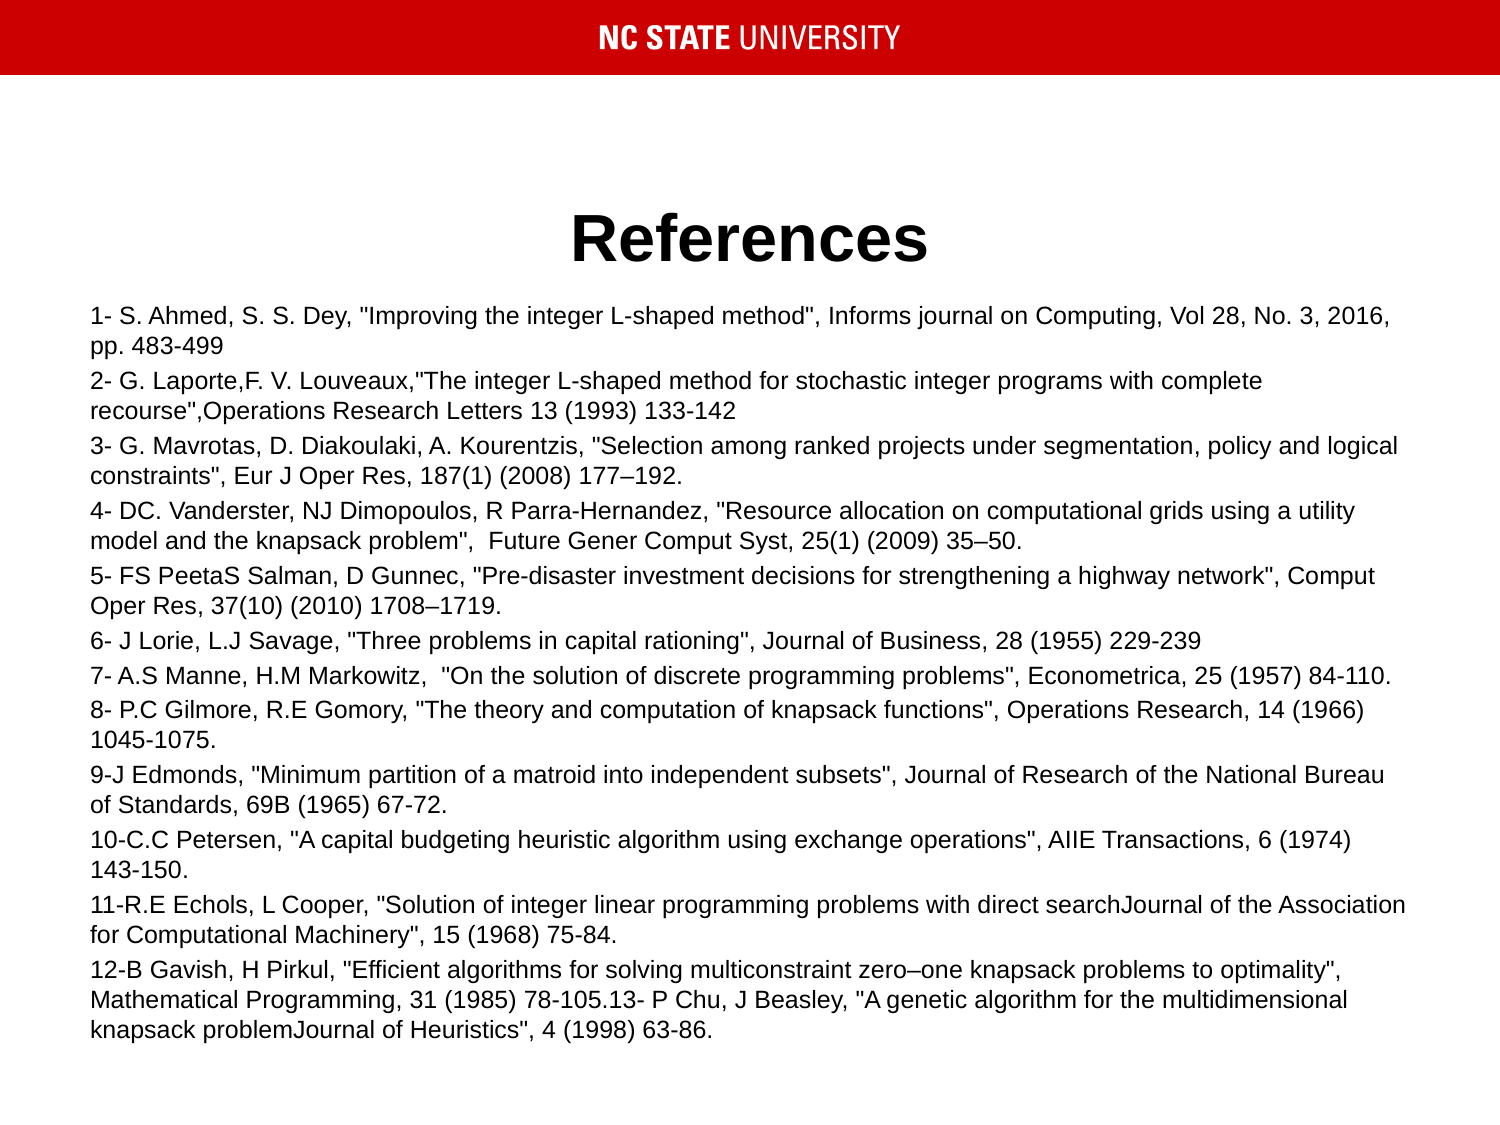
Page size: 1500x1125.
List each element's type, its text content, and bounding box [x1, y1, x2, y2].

picture [0, 0, 1500, 75]
list 1- S. Ahmed, S. S. Dey, "Improving the integer L-shaped method", Informs journal on Computing, Vol 28, No. 3, 2016, pp. 483-499 2- G. Laporte,F. V. Louveaux,"The integer L-shaped method for stochastic integer programs with complete recourse",Operations Research Letters 13 (1993) 133-142 3- G. Mavrotas, D. Diakoulaki, A. Kourentzis, "Selection among ranked projects under segmentation, policy and logical constraints", Eur J Oper Res, 187(1) (2008) 177–192. 4- DC. Vanderster, NJ Dimopoulos, R Parra-Hernandez, "Resource allocation on computational grids using a utility model and the knapsack problem", Future Gener Comput Syst, 25(1) (2009) 35–50. 5- FS PeetaS Salman, D Gunnec, "Pre-disaster investment decisions for strengthening a highway network", Comput Oper Res, 37(10) (2010) 1708–1719. 6- J Lorie, L.J Savage, "Three problems in capital rationing", Journal of Business, 28 (1955) 229-239 7- A.S Manne, H.M Markowitz, "On the solution of discrete programming problems", Econometrica, 25 (1957) 84-110. 8- P.C Gilmore, R.E Gomory, "The theory and computation of knapsack functions", Operations Research, 14 (1966) 1045-1075. 9-J Edmonds, "Minimum partition of a matroid into independent subsets", Journal of Research of the National Bureau of Standards, 69B (1965) 67-72. 10-C.C Petersen, "A capital budgeting heuristic algorithm using exchange operations", AIIE Transactions, 6 (1974) 143-150. 11-R.E Echols, L Cooper, "Solution of integer linear programming problems with direct searchJournal of the Association for Computational Machinery", 15 (1968) 75-84. 12-B Gavish, H Pirkul, "Efficient algorithms for solving multiconstraint zero–one knapsack problems to optimality", Mathematical Programming, 31 (1985) 78-105.13- P Chu, J Beasley, "A genetic algorithm for the multidimensional knapsack problemJournal of Heuristics", 4 (1998) 63-86. [75, 292, 1425, 1005]
title References [75, 147, 1425, 292]
